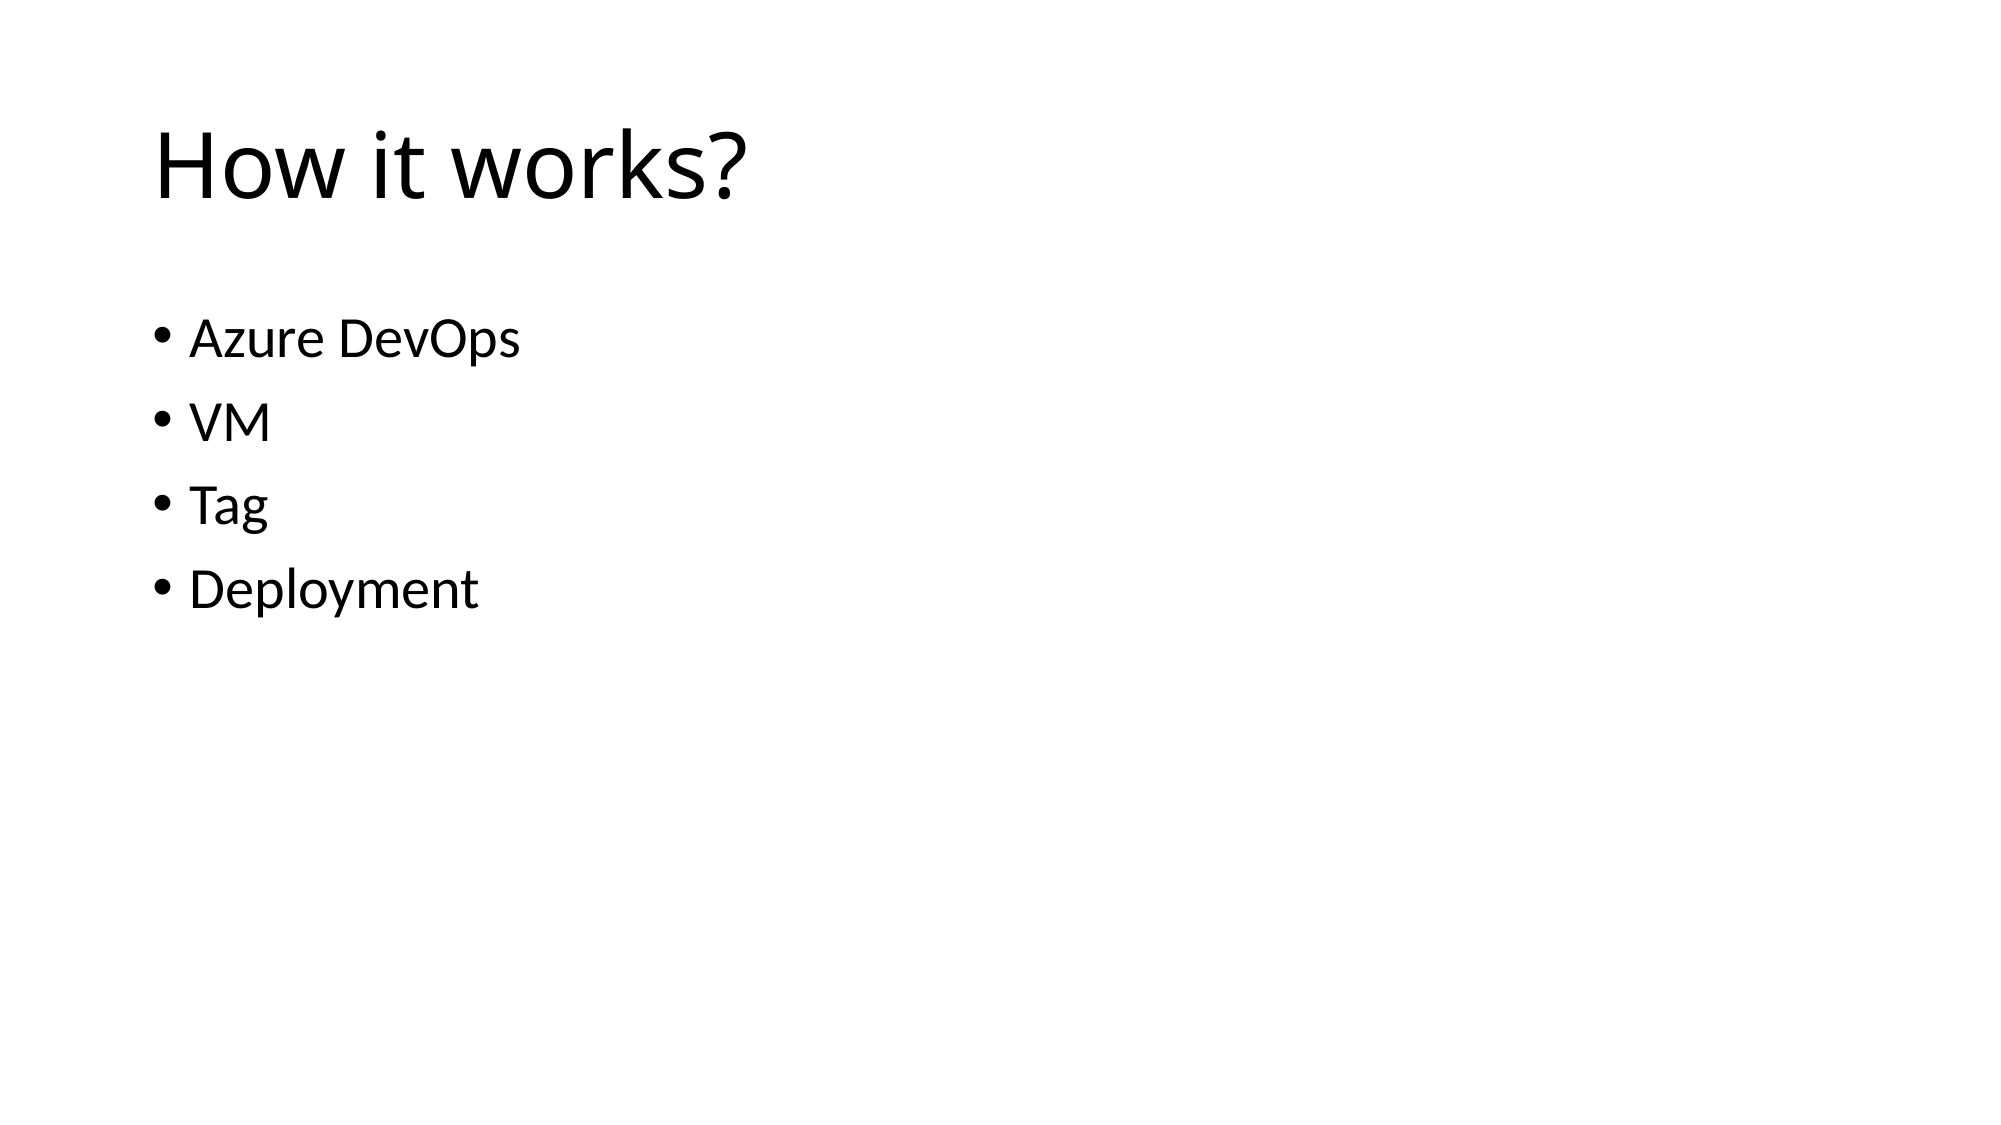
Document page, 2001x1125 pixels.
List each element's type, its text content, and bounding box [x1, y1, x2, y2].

list Azure DevOps VM Tag Deployment [137, 299, 1863, 1014]
title How it works? [137, 59, 1863, 278]
